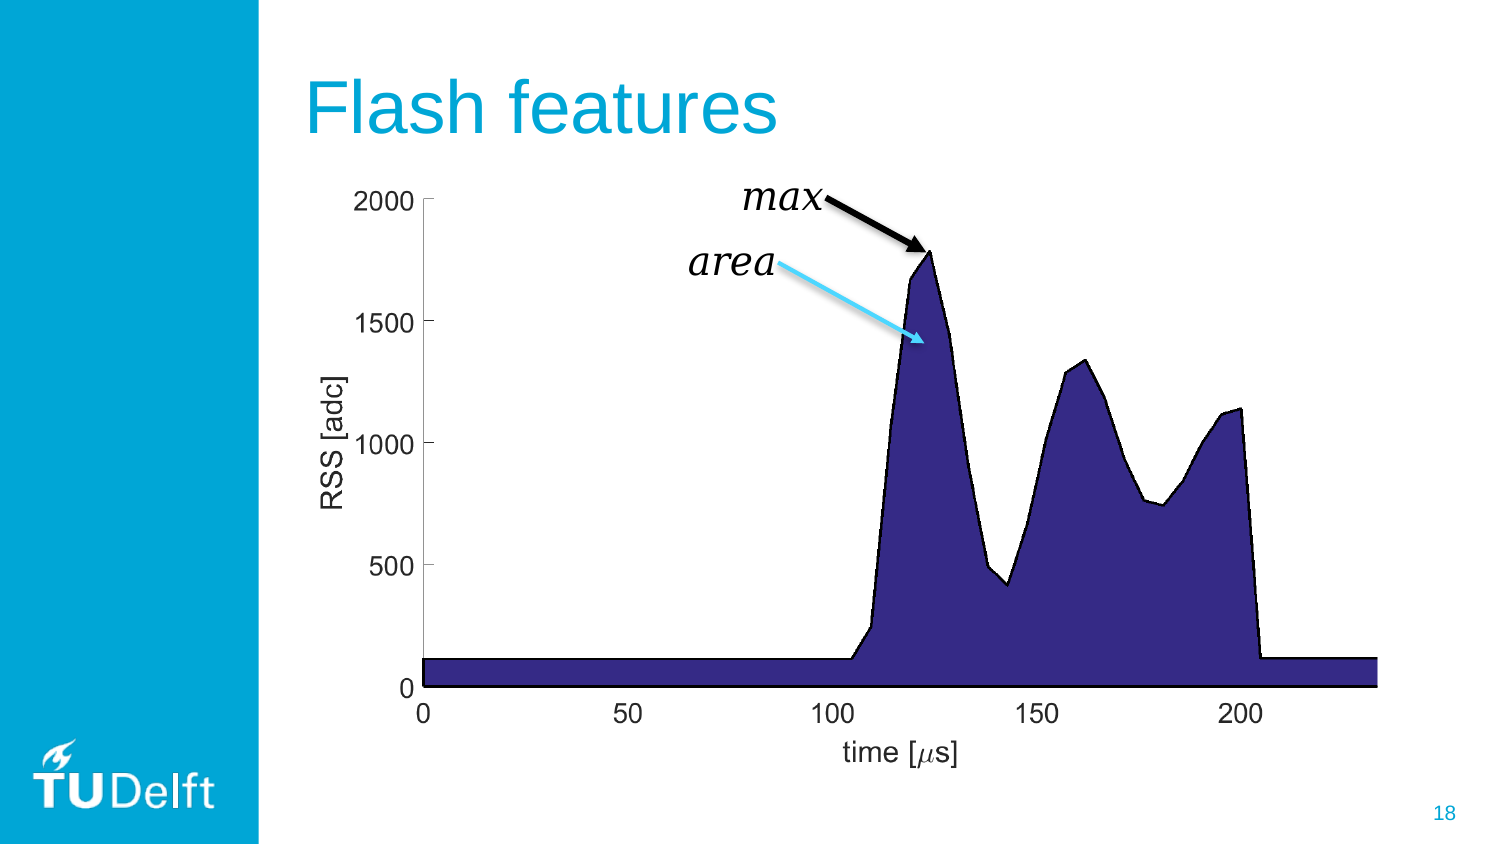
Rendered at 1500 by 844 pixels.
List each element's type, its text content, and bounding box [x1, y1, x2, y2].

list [263, 153, 1495, 770]
title Flash features [289, 33, 1455, 151]
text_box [777, 262, 925, 344]
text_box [825, 197, 927, 253]
